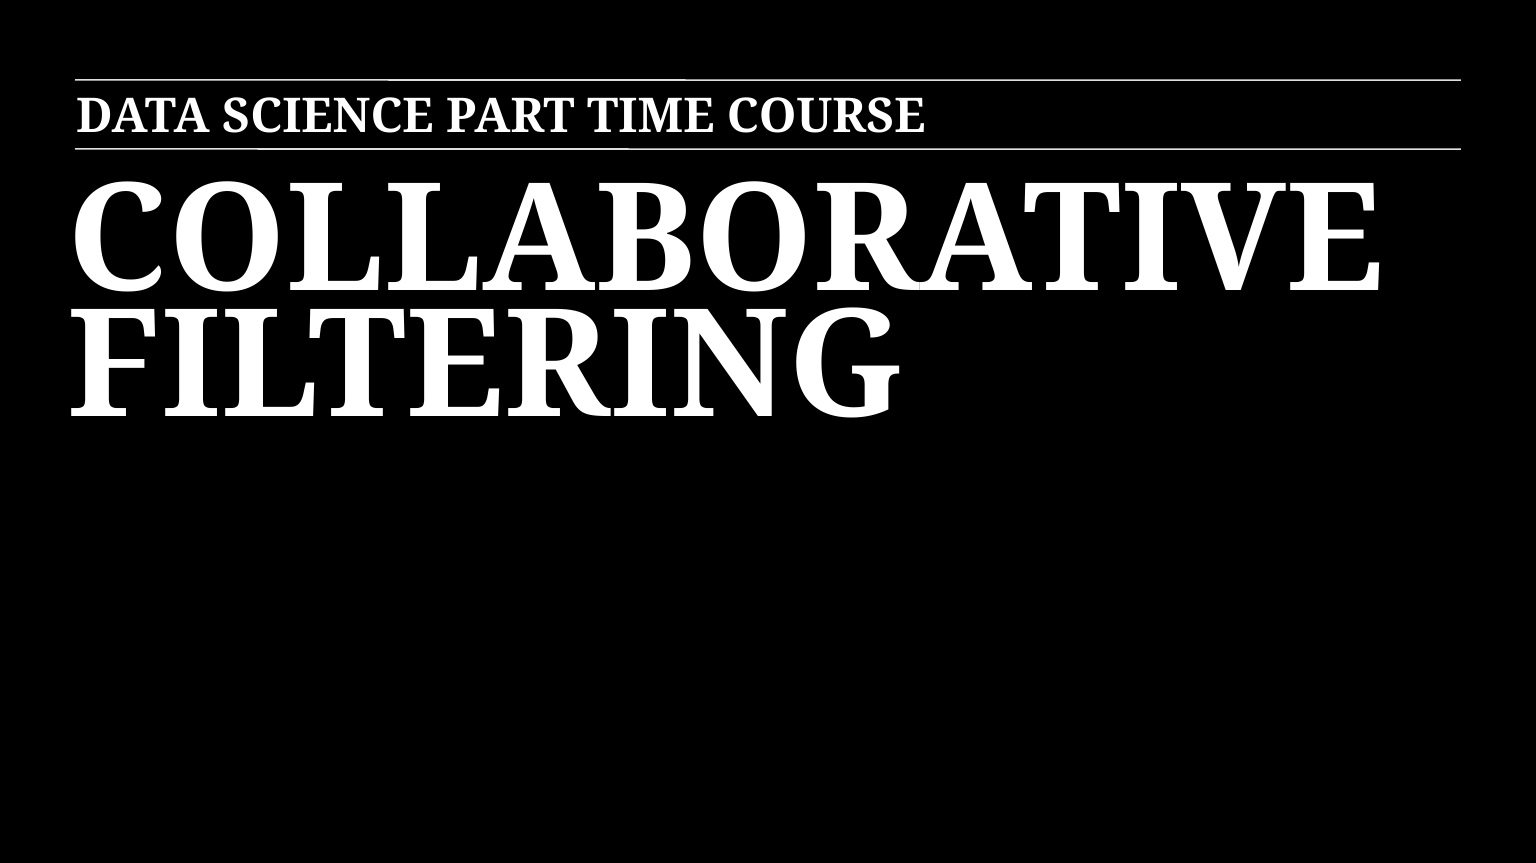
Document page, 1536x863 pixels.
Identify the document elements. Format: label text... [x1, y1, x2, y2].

list DATA SCIENCE PART TIME COURSE [60, 80, 1112, 184]
title COLLABORATIVE FILTERING [56, 182, 1440, 823]
